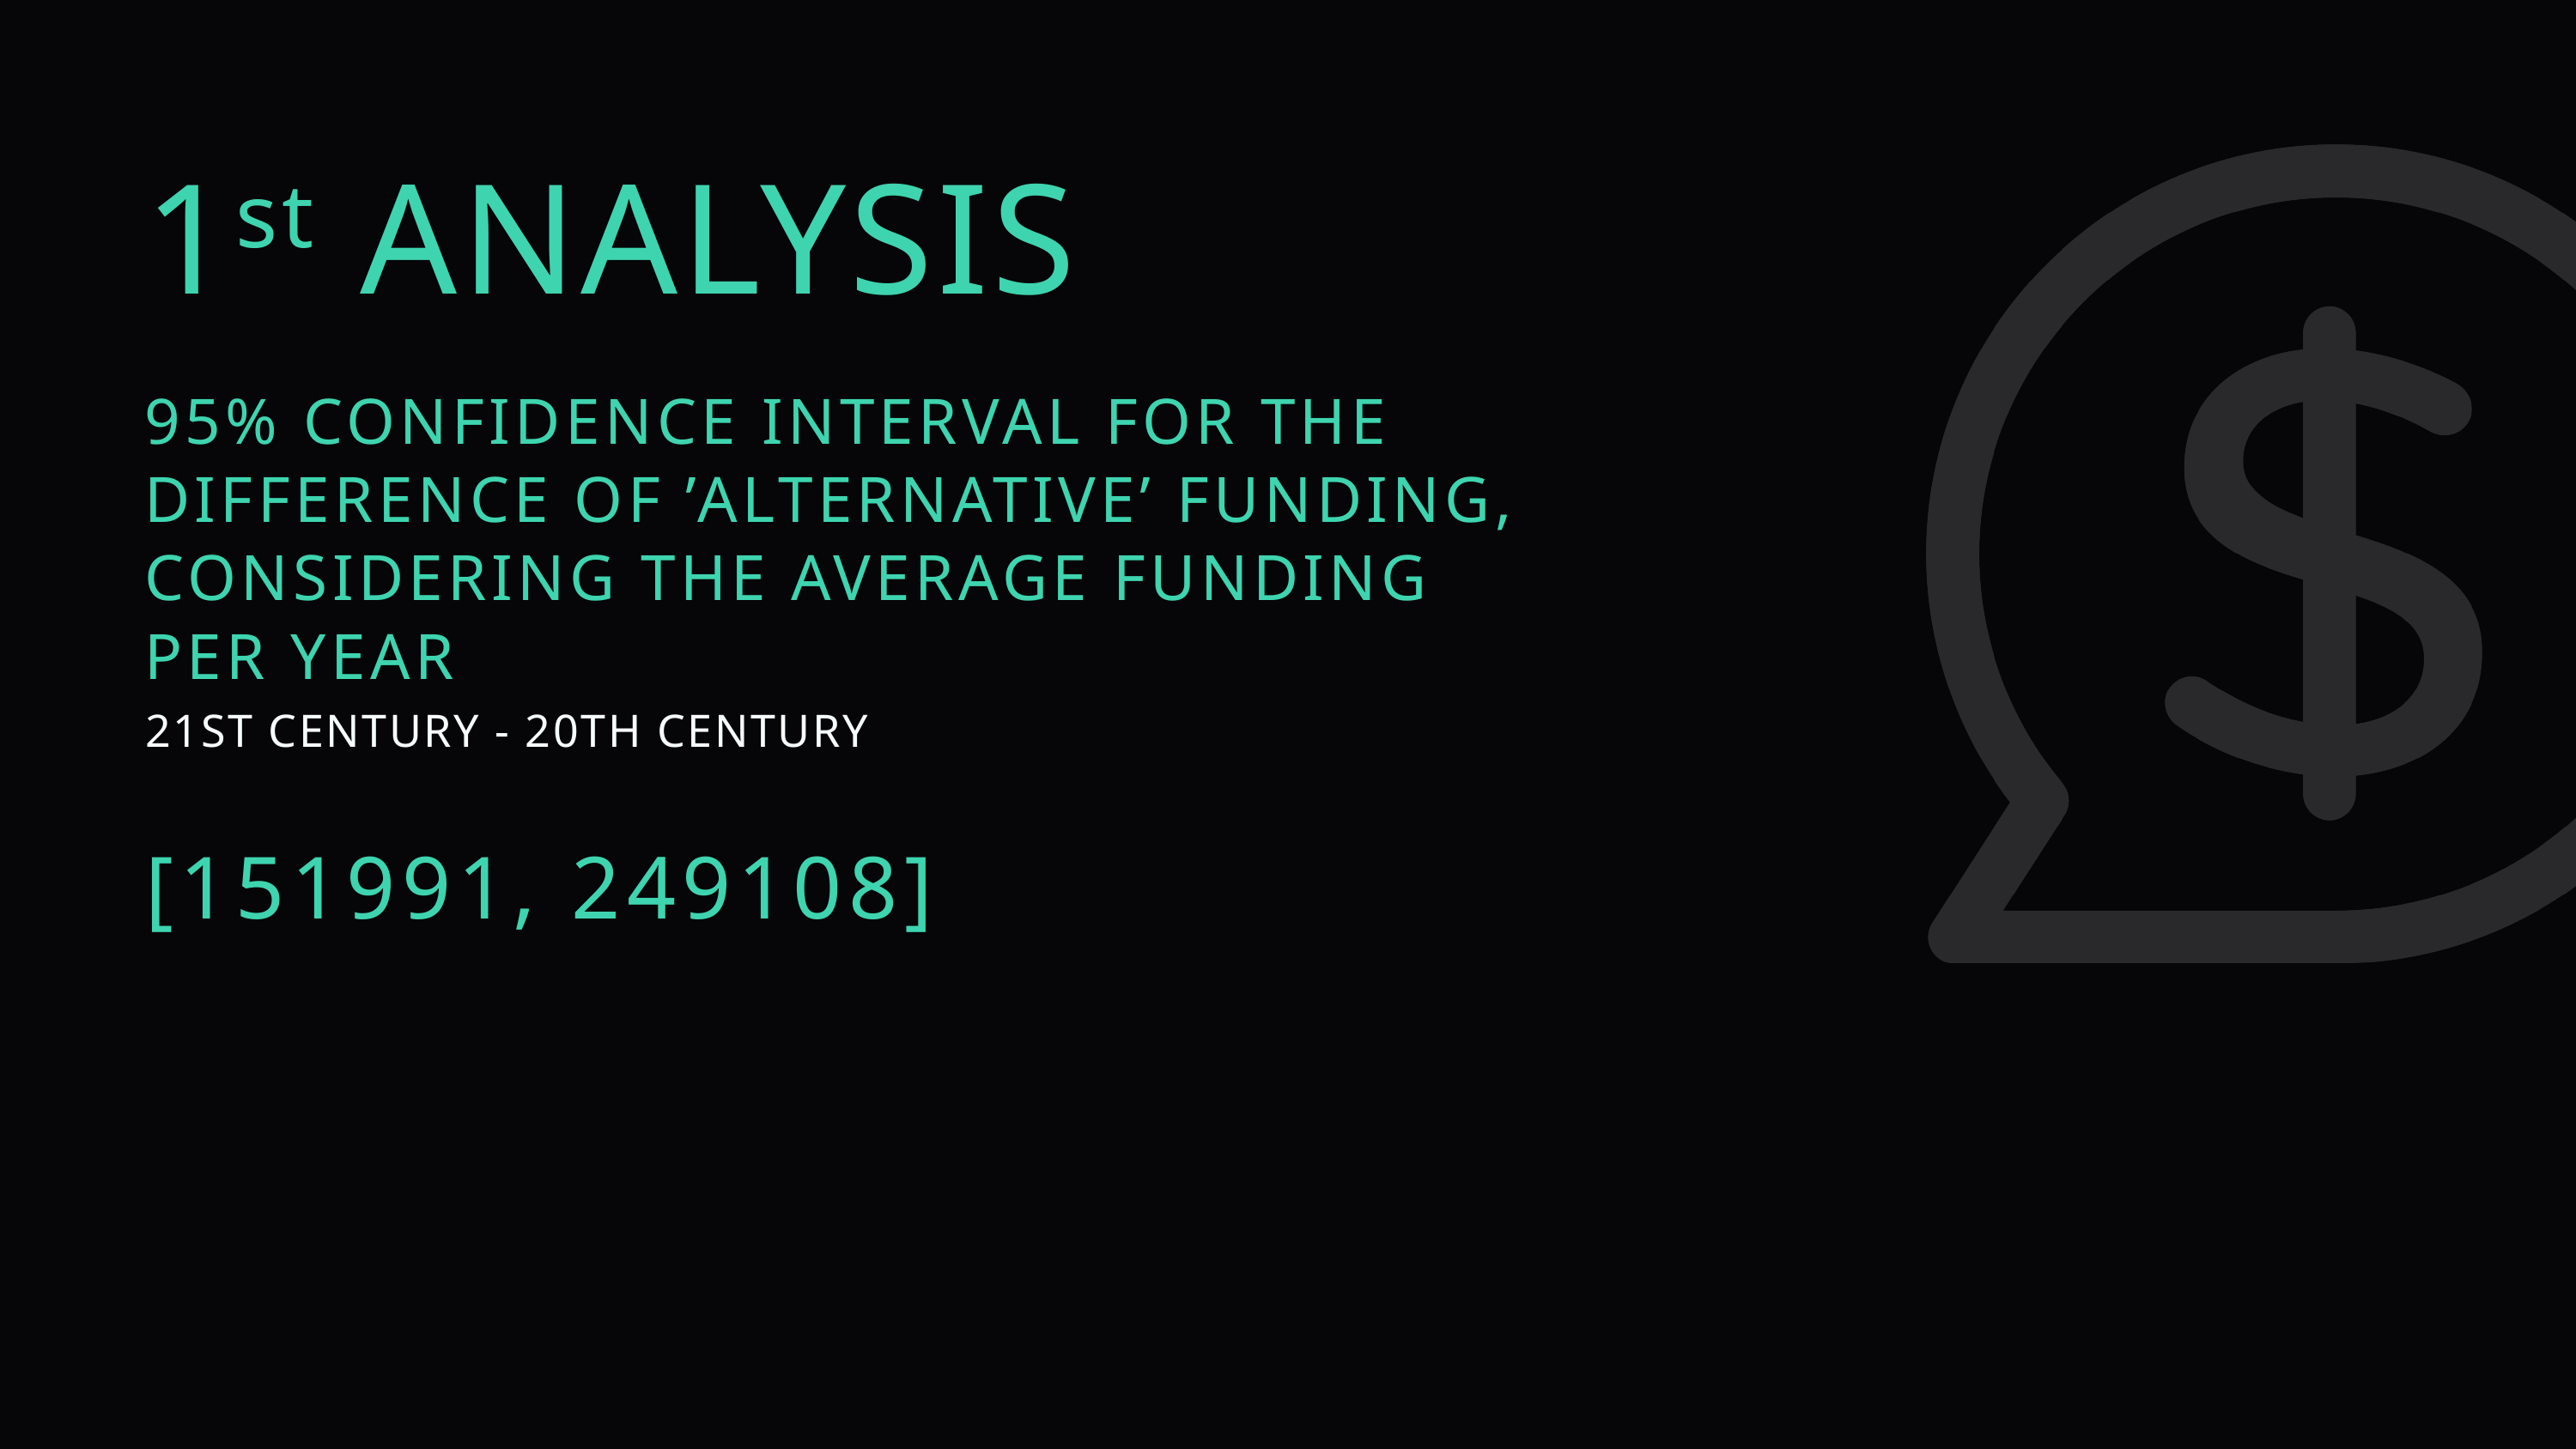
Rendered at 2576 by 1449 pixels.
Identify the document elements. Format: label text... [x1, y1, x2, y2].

text_box 1st ANALYSIS [144, 156, 1542, 324]
picture [1926, 144, 2576, 963]
text_box [151991, 249108] [145, 828, 1542, 937]
text_box 95% CONFIDENCE INTERVAL FOR THE DIFFERENCE OF ’ALTERNATIVE’ FUNDING, CONSIDERING THE AVERAGE FUNDING PER YEAR [144, 379, 1542, 692]
text_box 21ST CENTURY - 20TH CENTURY [145, 688, 1542, 756]
